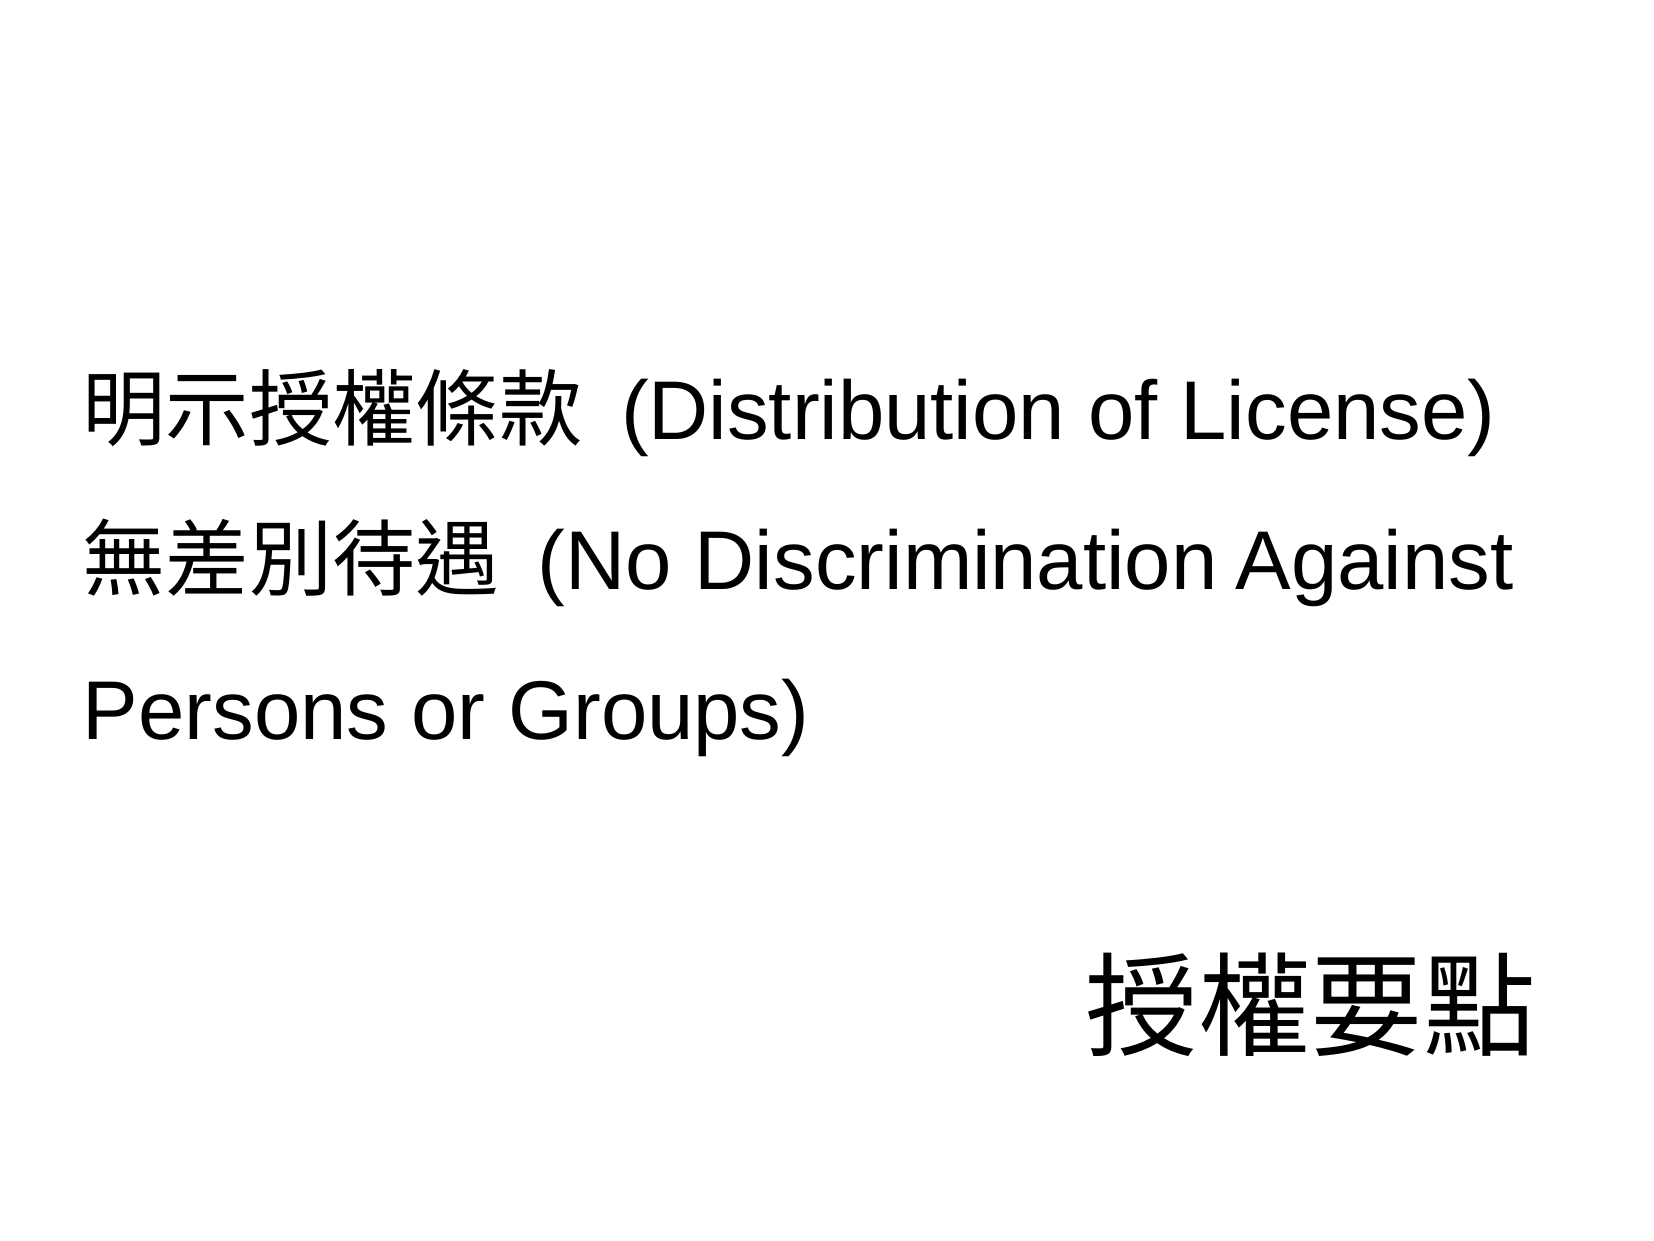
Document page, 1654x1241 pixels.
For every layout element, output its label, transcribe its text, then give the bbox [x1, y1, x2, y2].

title 明示授權條款 (Distribution of License) 無差別待遇 (No Discrimination Against Persons or Groups) [82, 338, 1571, 724]
text_box 授權要點 [1071, 927, 1551, 1077]
